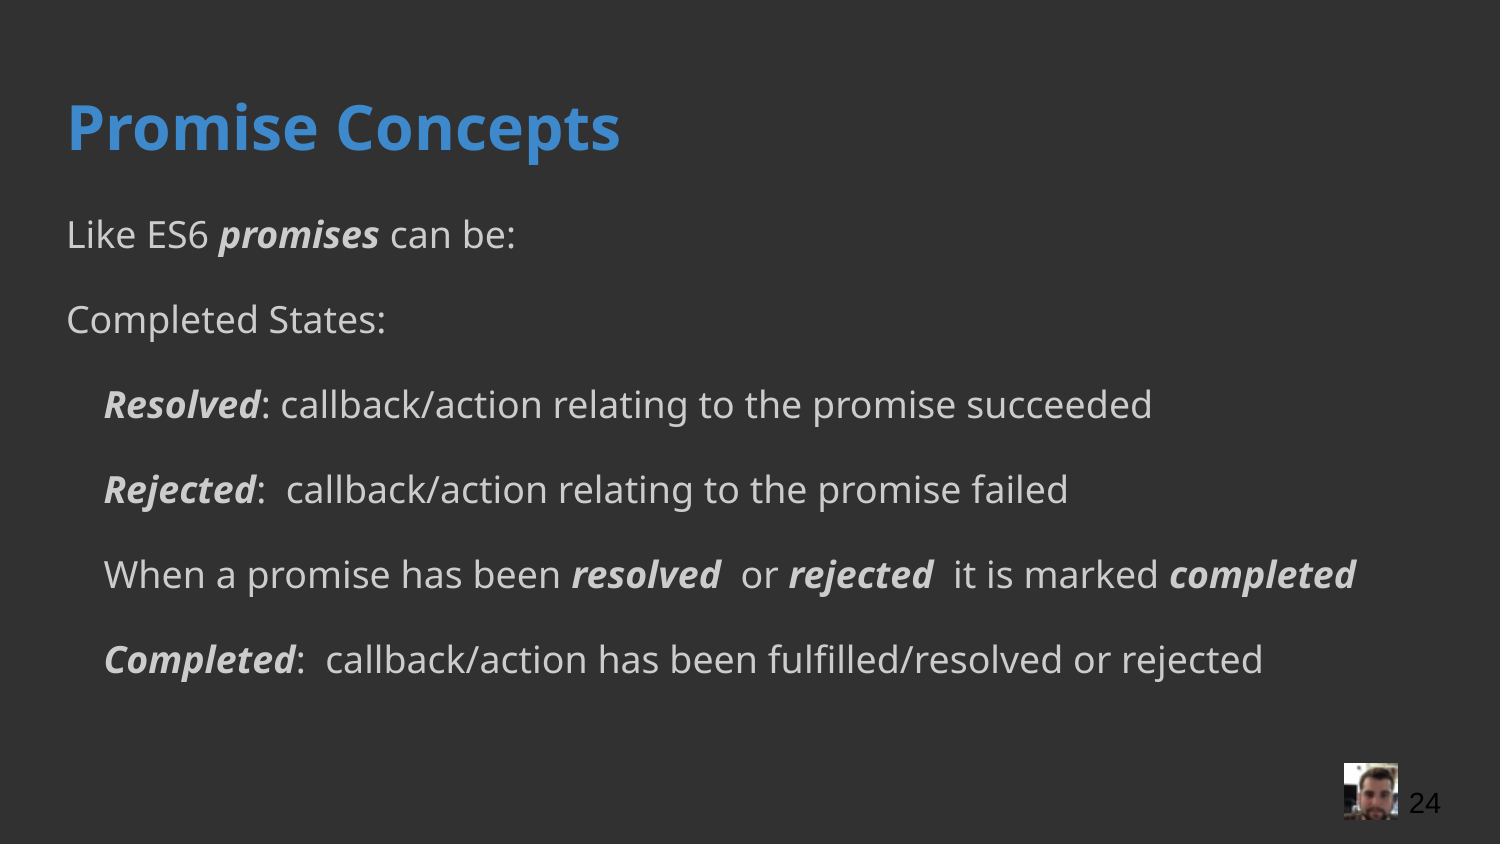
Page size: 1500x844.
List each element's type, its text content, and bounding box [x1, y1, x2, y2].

slide_number ‹#› [1394, 769, 1484, 834]
list Like ES6 promises can be: Completed States: Resolved: callback/action relating to the promise succeeded Rejected: callback/action relating to the promise failed When a promise has been resolved or rejected it is marked completed Completed: callback/action has been fulfilled/resolved or rejected [51, 189, 1449, 750]
title Promise Concepts [51, 72, 1449, 176]
picture [1344, 763, 1399, 820]
